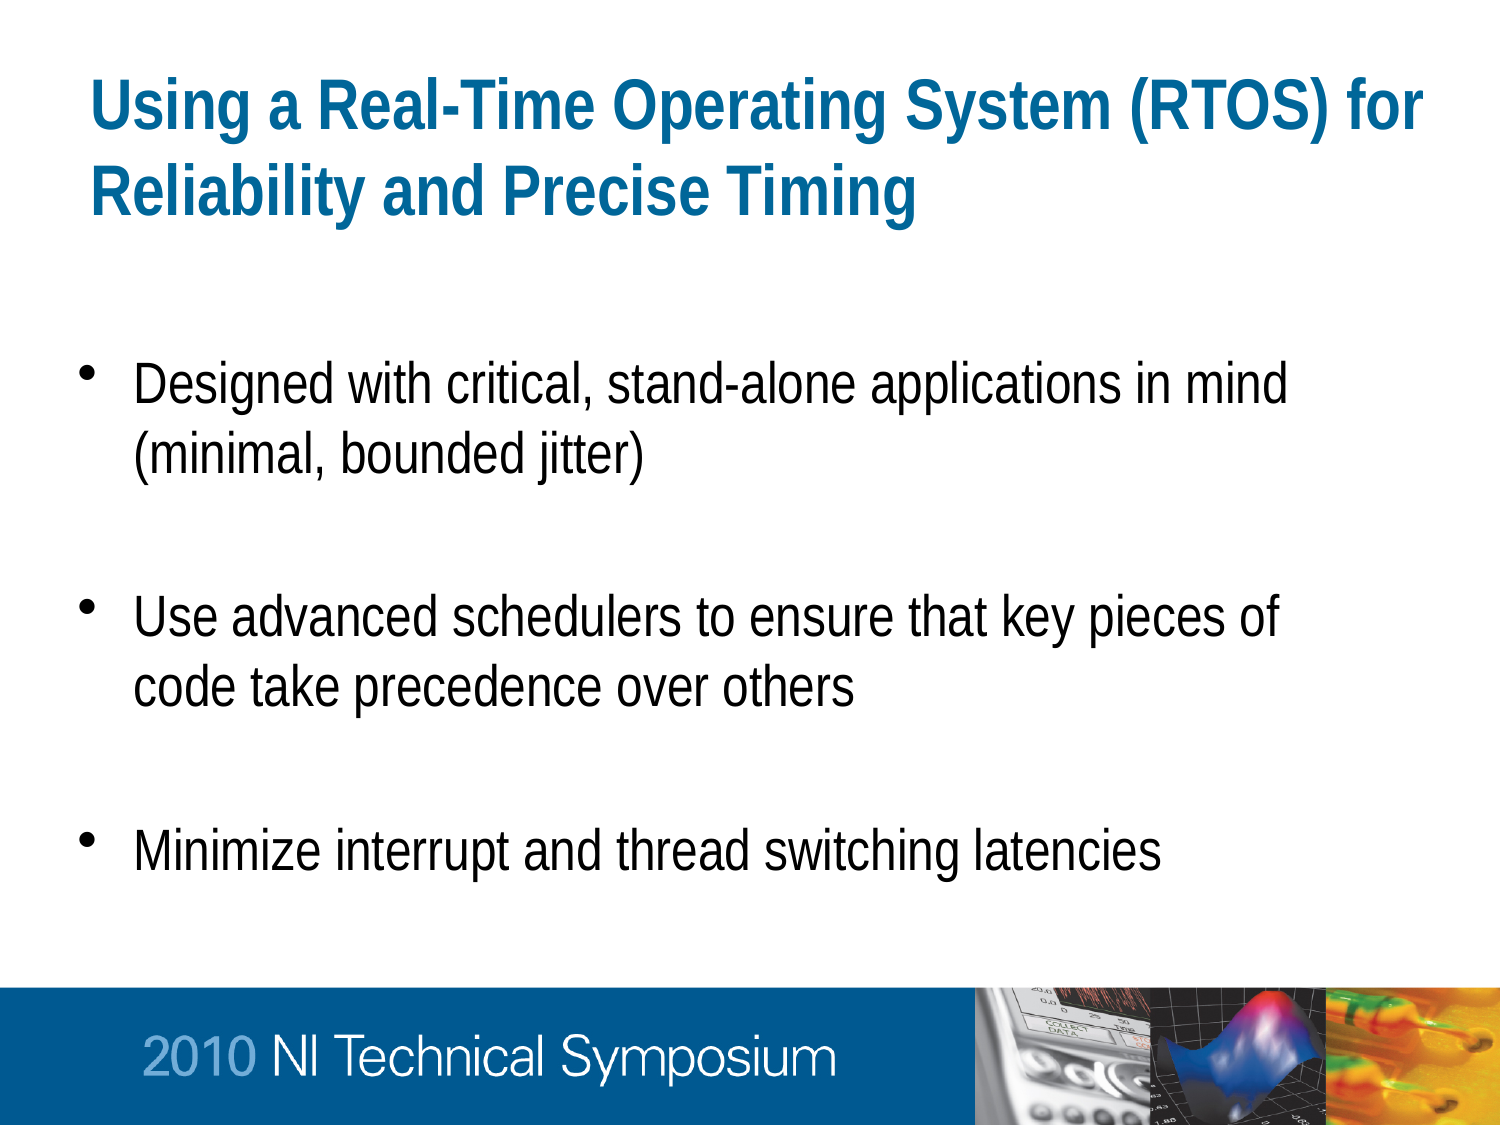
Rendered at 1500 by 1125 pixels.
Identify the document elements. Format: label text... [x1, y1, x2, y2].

list Designed with critical, stand-alone applications in mind (minimal, bounded jitter) Use advanced schedulers to ensure that key pieces of code take precedence over others Minimize interrupt and thread switching latencies [62, 337, 1338, 963]
picture [0, 0, 1500, 1125]
title Using a Real-Time Operating System (RTOS) for Reliability and Precise Timing [74, 49, 1463, 238]
